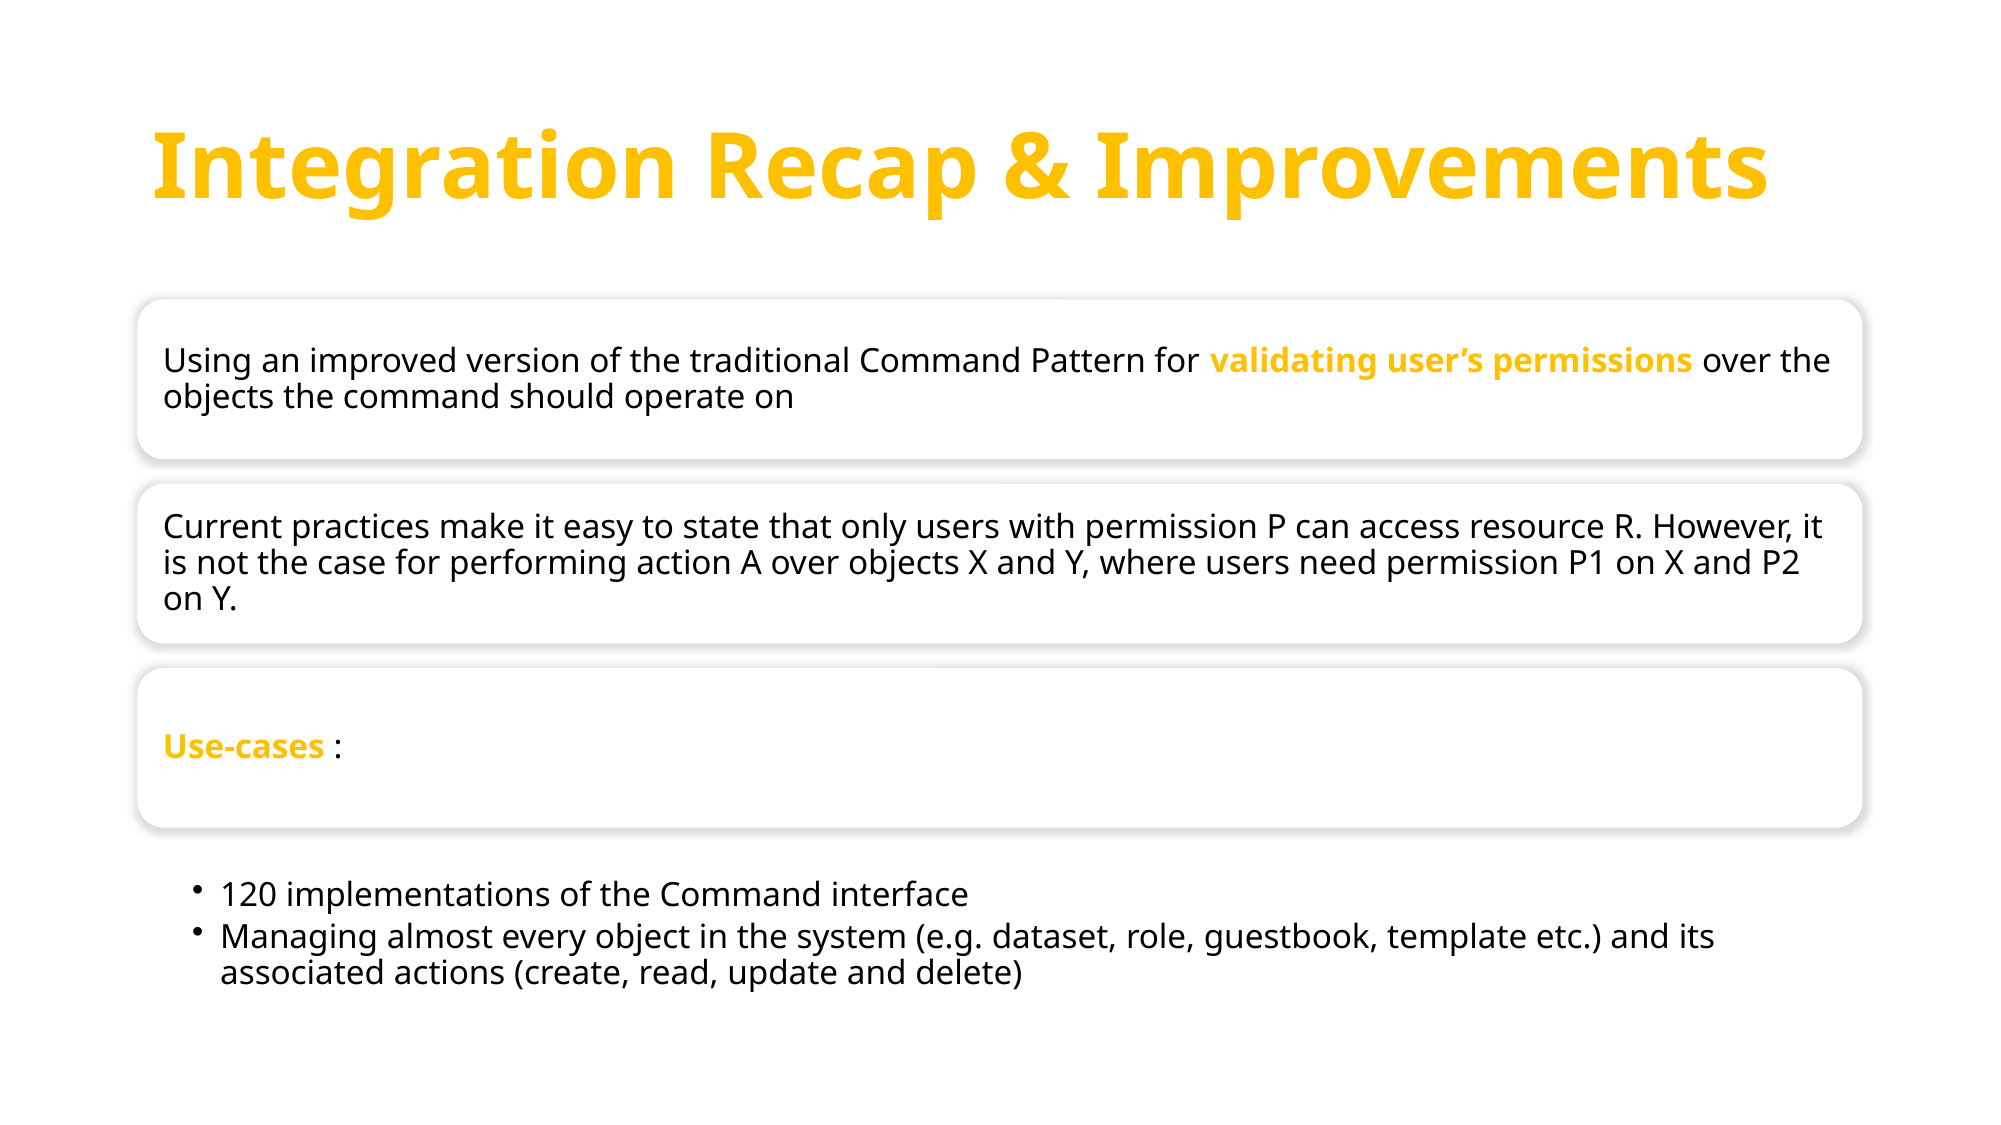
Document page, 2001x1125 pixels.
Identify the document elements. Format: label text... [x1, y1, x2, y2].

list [137, 299, 1863, 1014]
title Integration Recap & Improvements [137, 59, 1863, 278]
